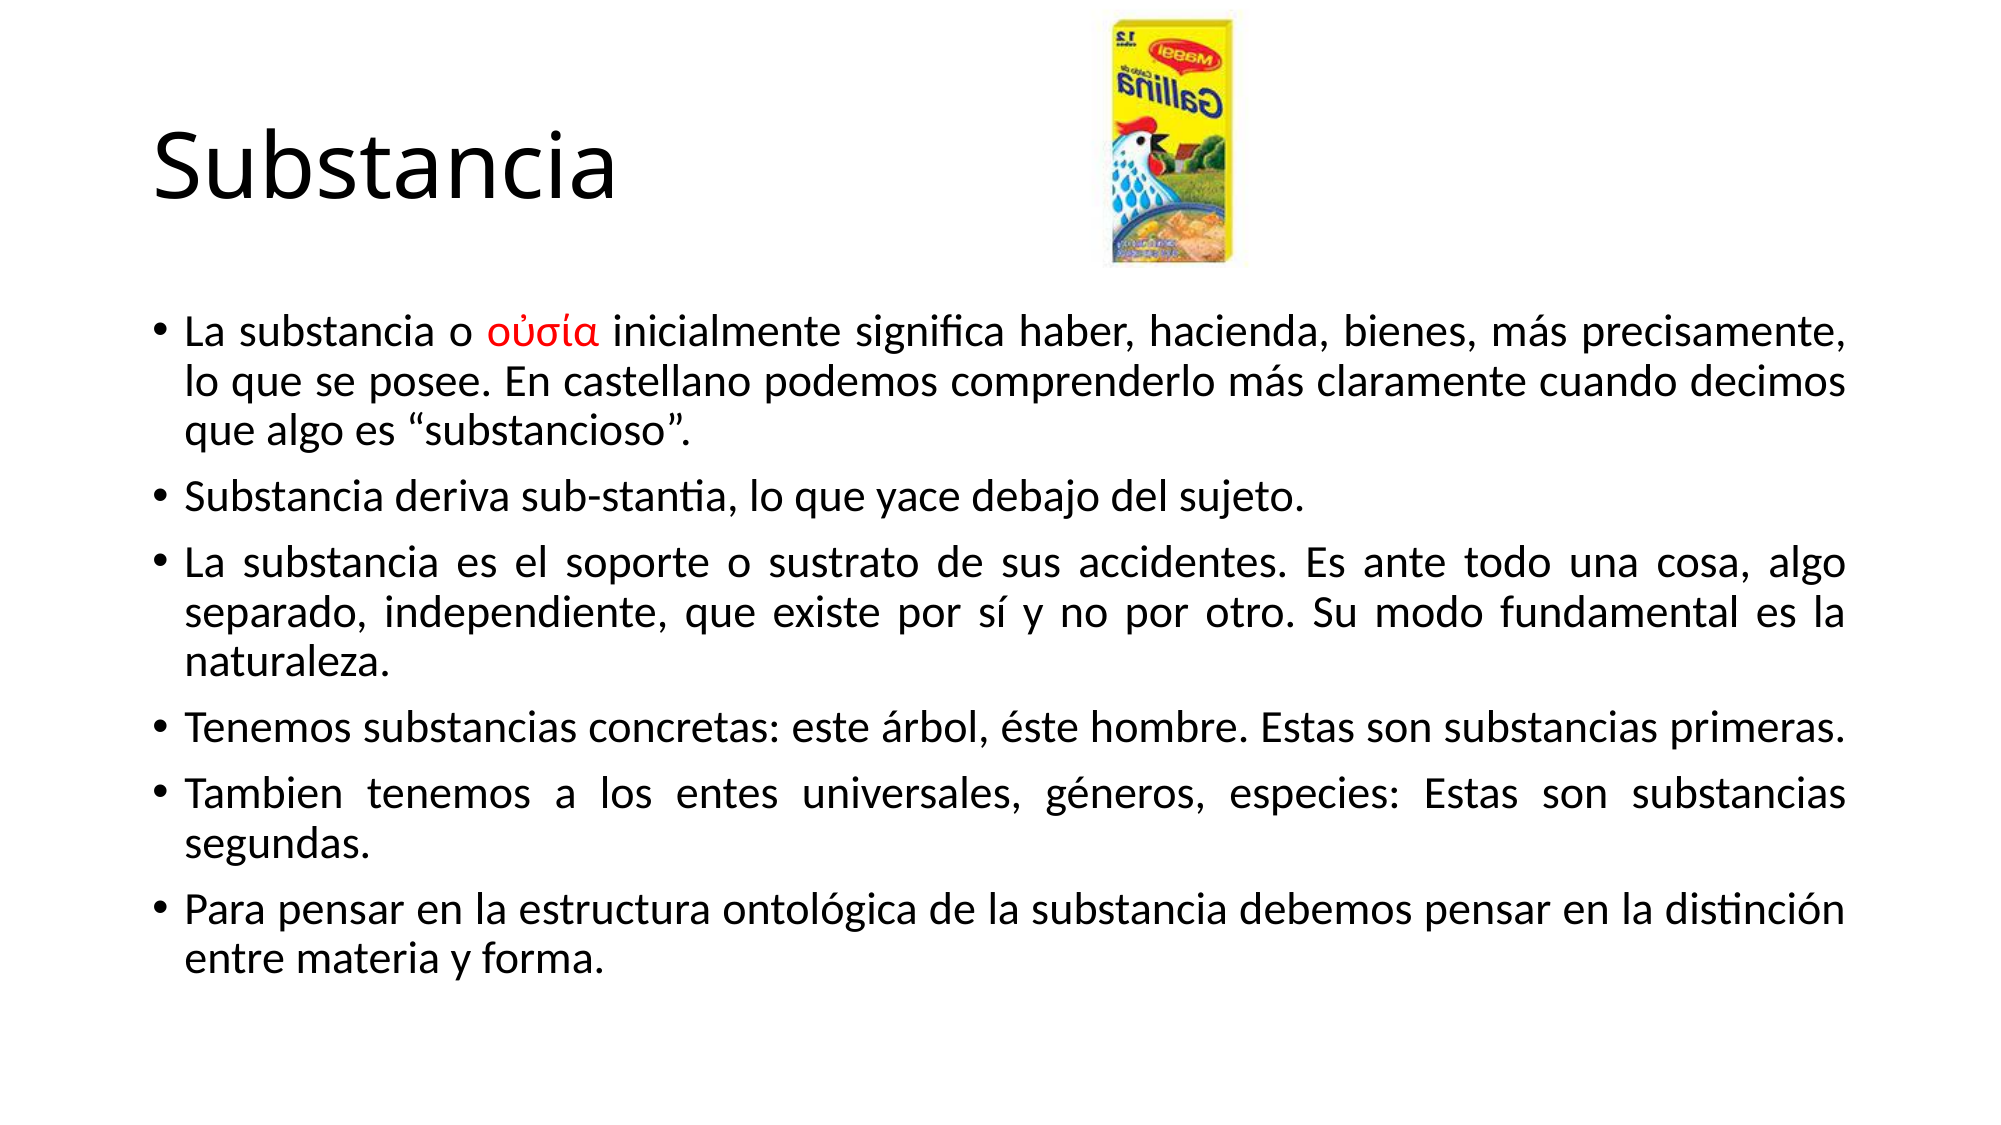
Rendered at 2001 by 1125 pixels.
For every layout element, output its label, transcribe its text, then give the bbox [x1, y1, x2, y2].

list La substancia o οὐσία inicialmente significa haber, hacienda, bienes, más precisamente, lo que se posee. En castellano podemos comprenderlo más claramente cuando decimos que algo es “substancioso”. Substancia deriva sub-stantia, lo que yace debajo del sujeto. La substancia es el soporte o sustrato de sus accidentes. Es ante todo una cosa, algo separado, independiente, que existe por sí y no por otro. Su modo fundamental es la naturaleza. Tenemos substancias concretas: este árbol, éste hombre. Estas son substancias primeras. Tambien tenemos a los entes universales, géneros, especies: Estas son substancias segundas. Para pensar en la estructura ontológica de la substancia debemos pensar en la distinción entre materia y forma. [137, 299, 1863, 1014]
picture [1075, 0, 1265, 268]
title Substancia [137, 59, 1863, 278]
